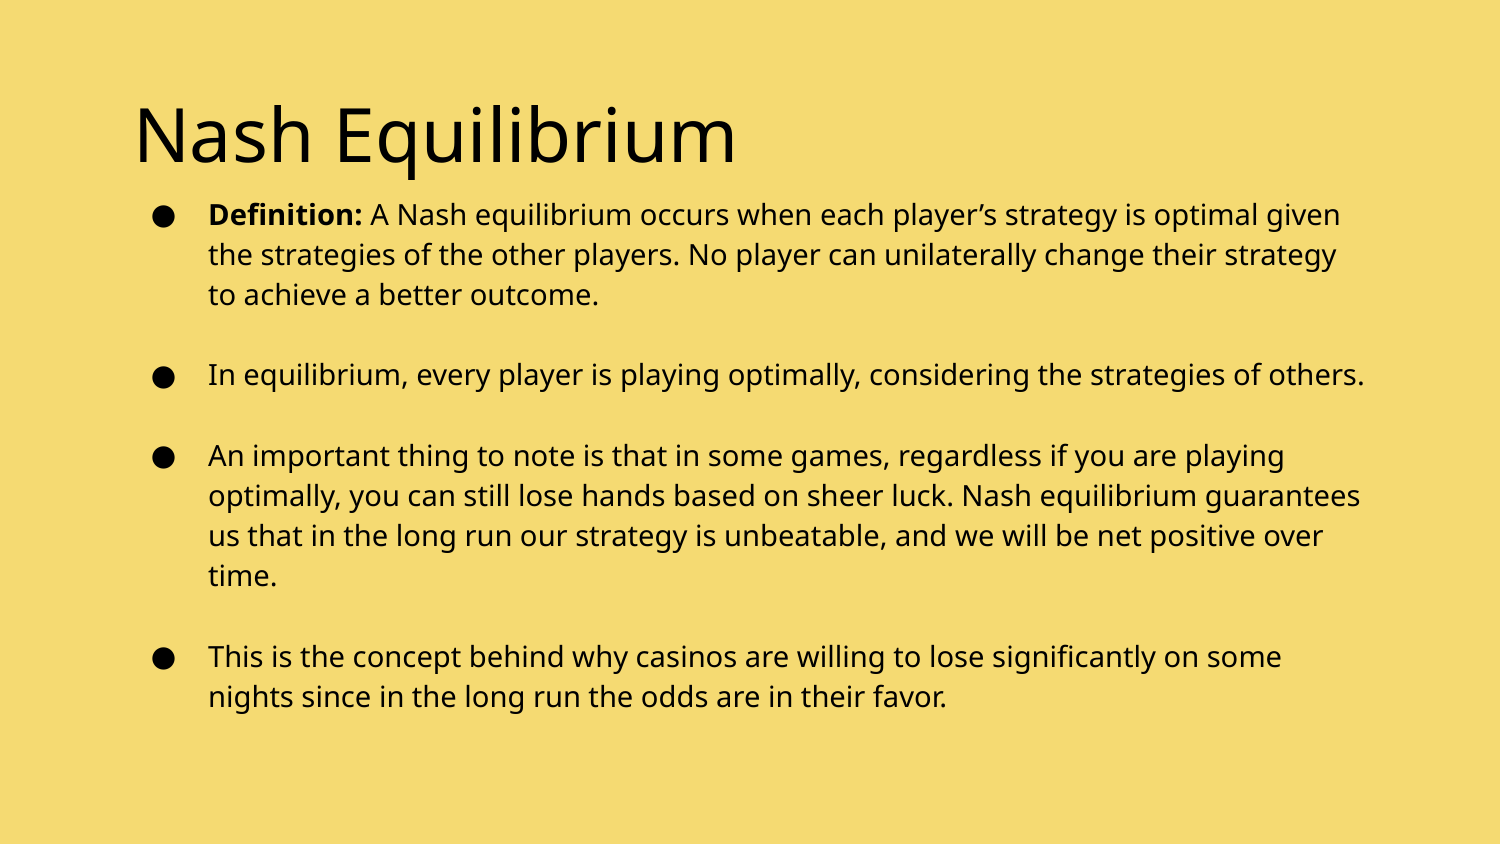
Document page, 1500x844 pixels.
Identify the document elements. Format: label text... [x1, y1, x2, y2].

title Nash Equilibrium [118, 72, 1382, 167]
list Definition: A Nash equilibrium occurs when each player’s strategy is optimal given the strategies of the other players. No player can unilaterally change their strategy to achieve a better outcome. In equilibrium, every player is playing optimally, considering the strategies of others. An important thing to note is that in some games, regardless if you are playing optimally, you can still lose hands based on sheer luck. Nash equilibrium guarantees us that in the long run our strategy is unbeatable, and we will be net positive over time. This is the concept behind why casinos are willing to lose significantly on some nights since in the long run the odds are in their favor. [118, 175, 1382, 844]
